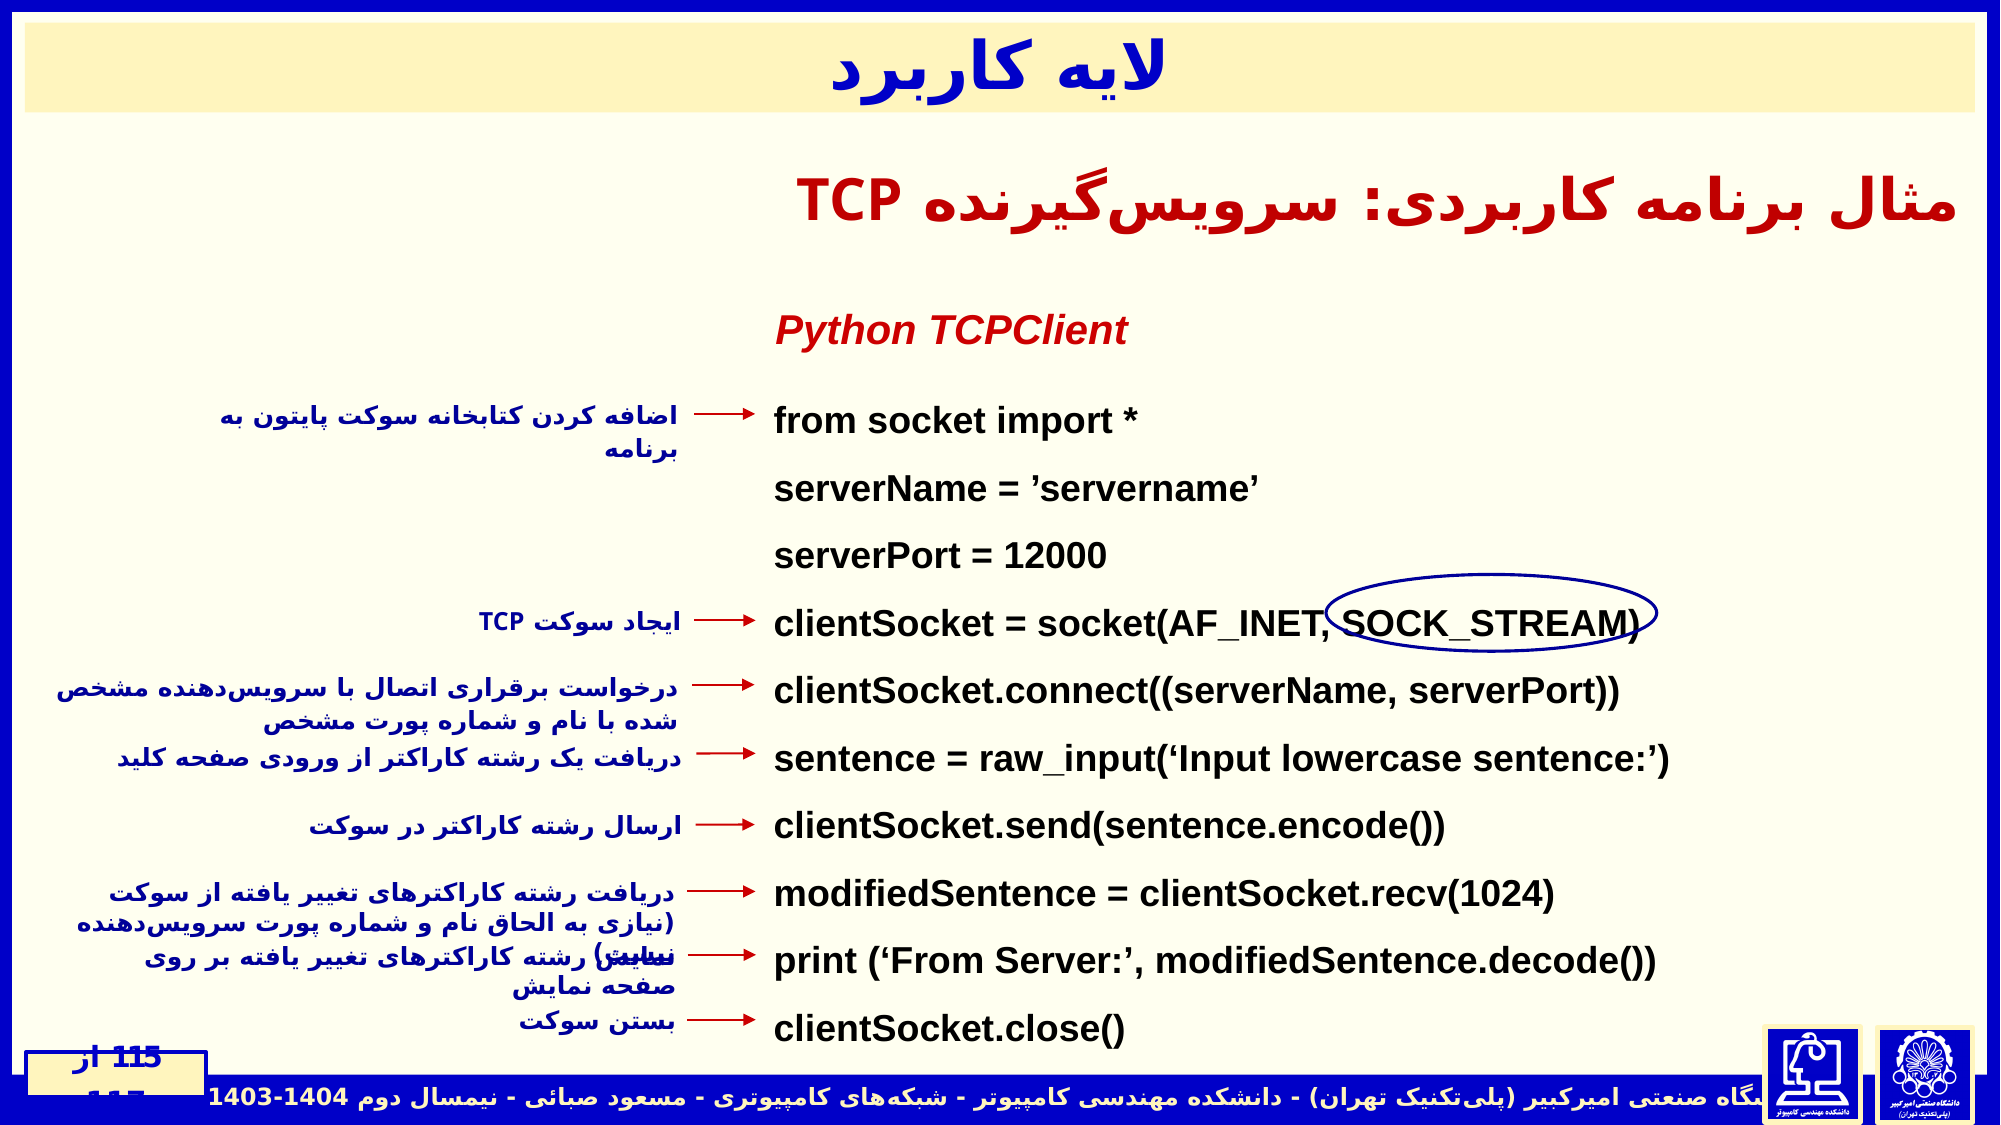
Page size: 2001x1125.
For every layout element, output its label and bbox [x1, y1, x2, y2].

text_box [86, 997, 756, 1043]
text_box [44, 598, 756, 644]
text_box [86, 932, 757, 978]
text_box [22, 869, 756, 945]
text_box [1, 730, 756, 780]
text_box [0, 0, 2000, 1125]
text_box [96, 775, 755, 848]
text_box [1, 660, 755, 730]
text_box [182, 388, 756, 438]
